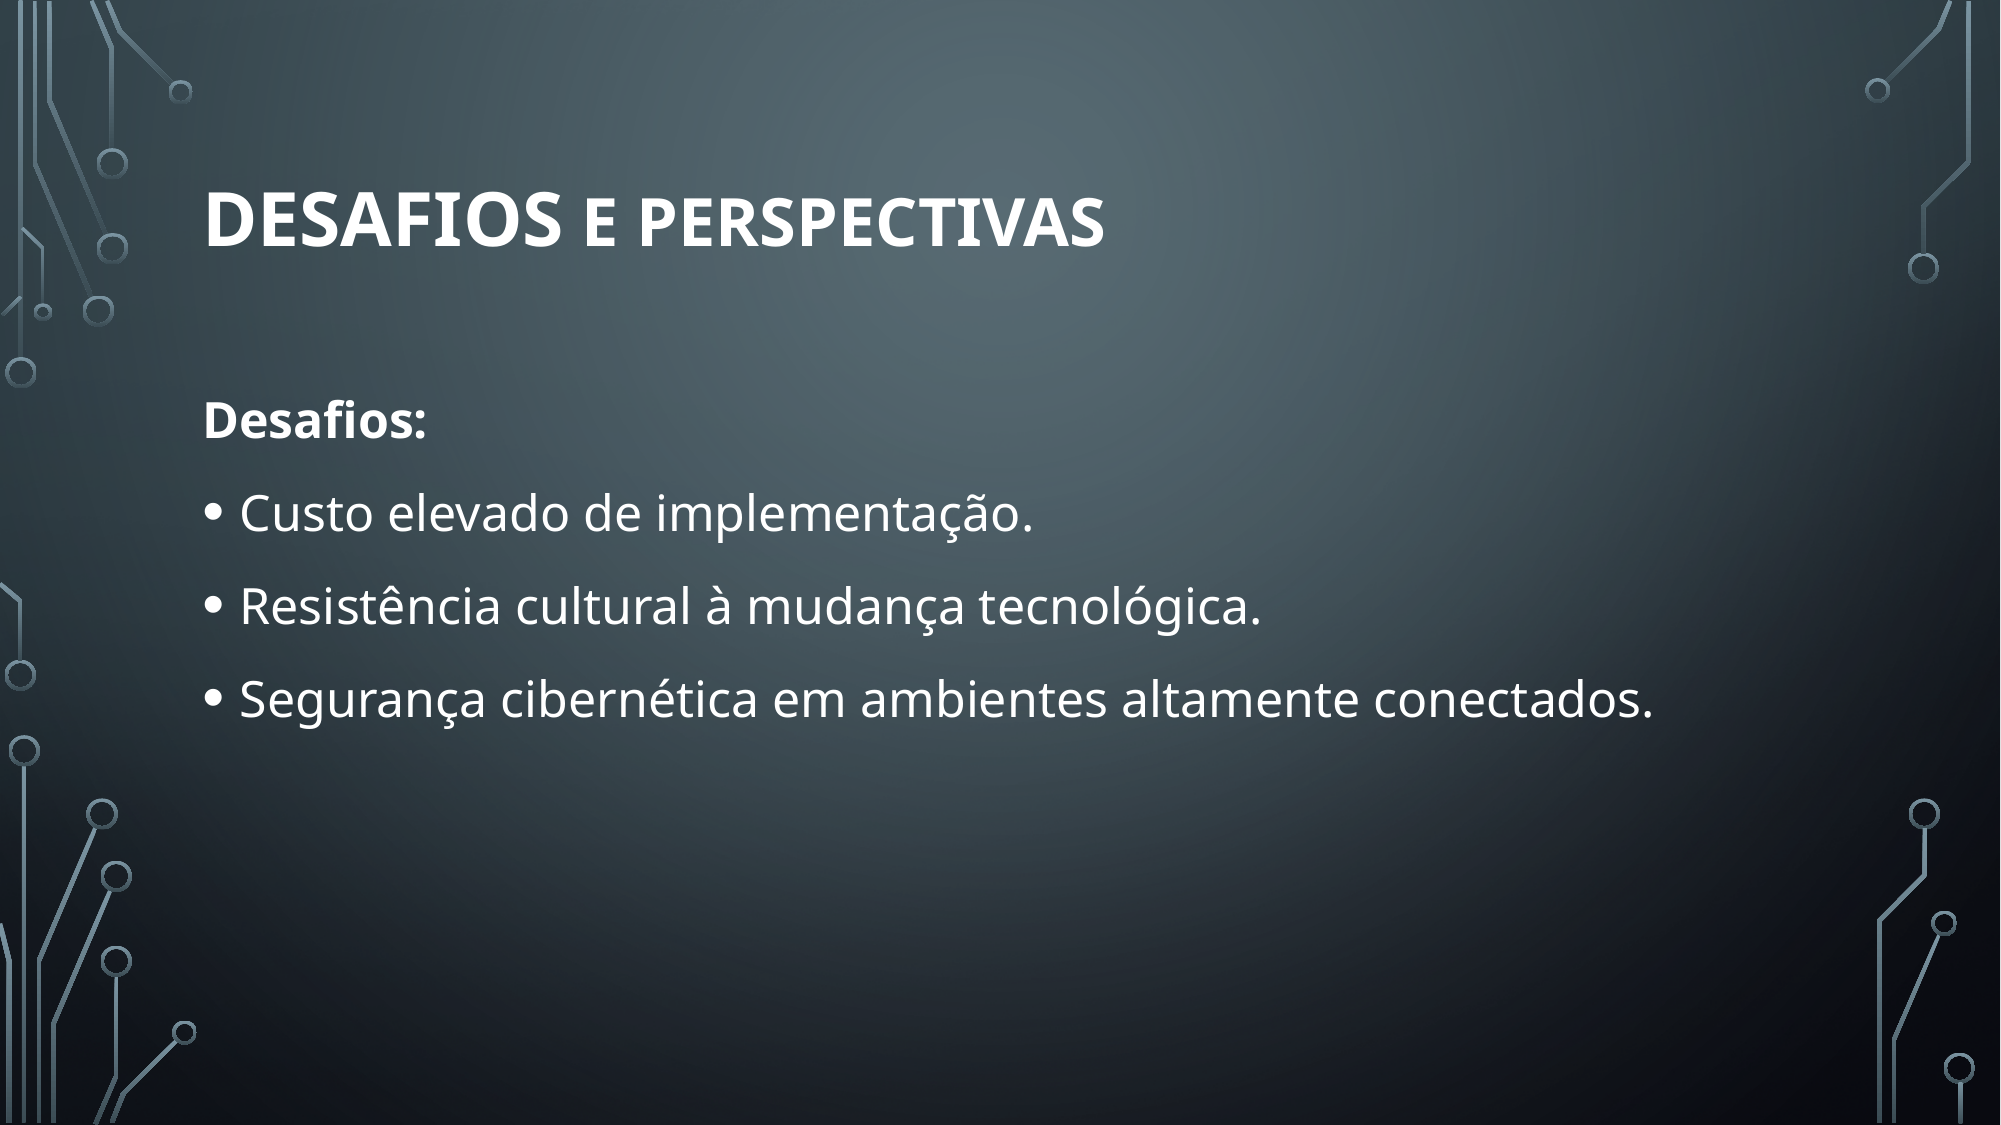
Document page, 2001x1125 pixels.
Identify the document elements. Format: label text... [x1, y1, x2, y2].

title Desafios e Perspectivas [187, 101, 1879, 344]
list Desafios: Custo elevado de implementação. Resistência cultural à mudança tecnológica. Segurança cibernética em ambientes altamente conectados. [187, 369, 1813, 950]
